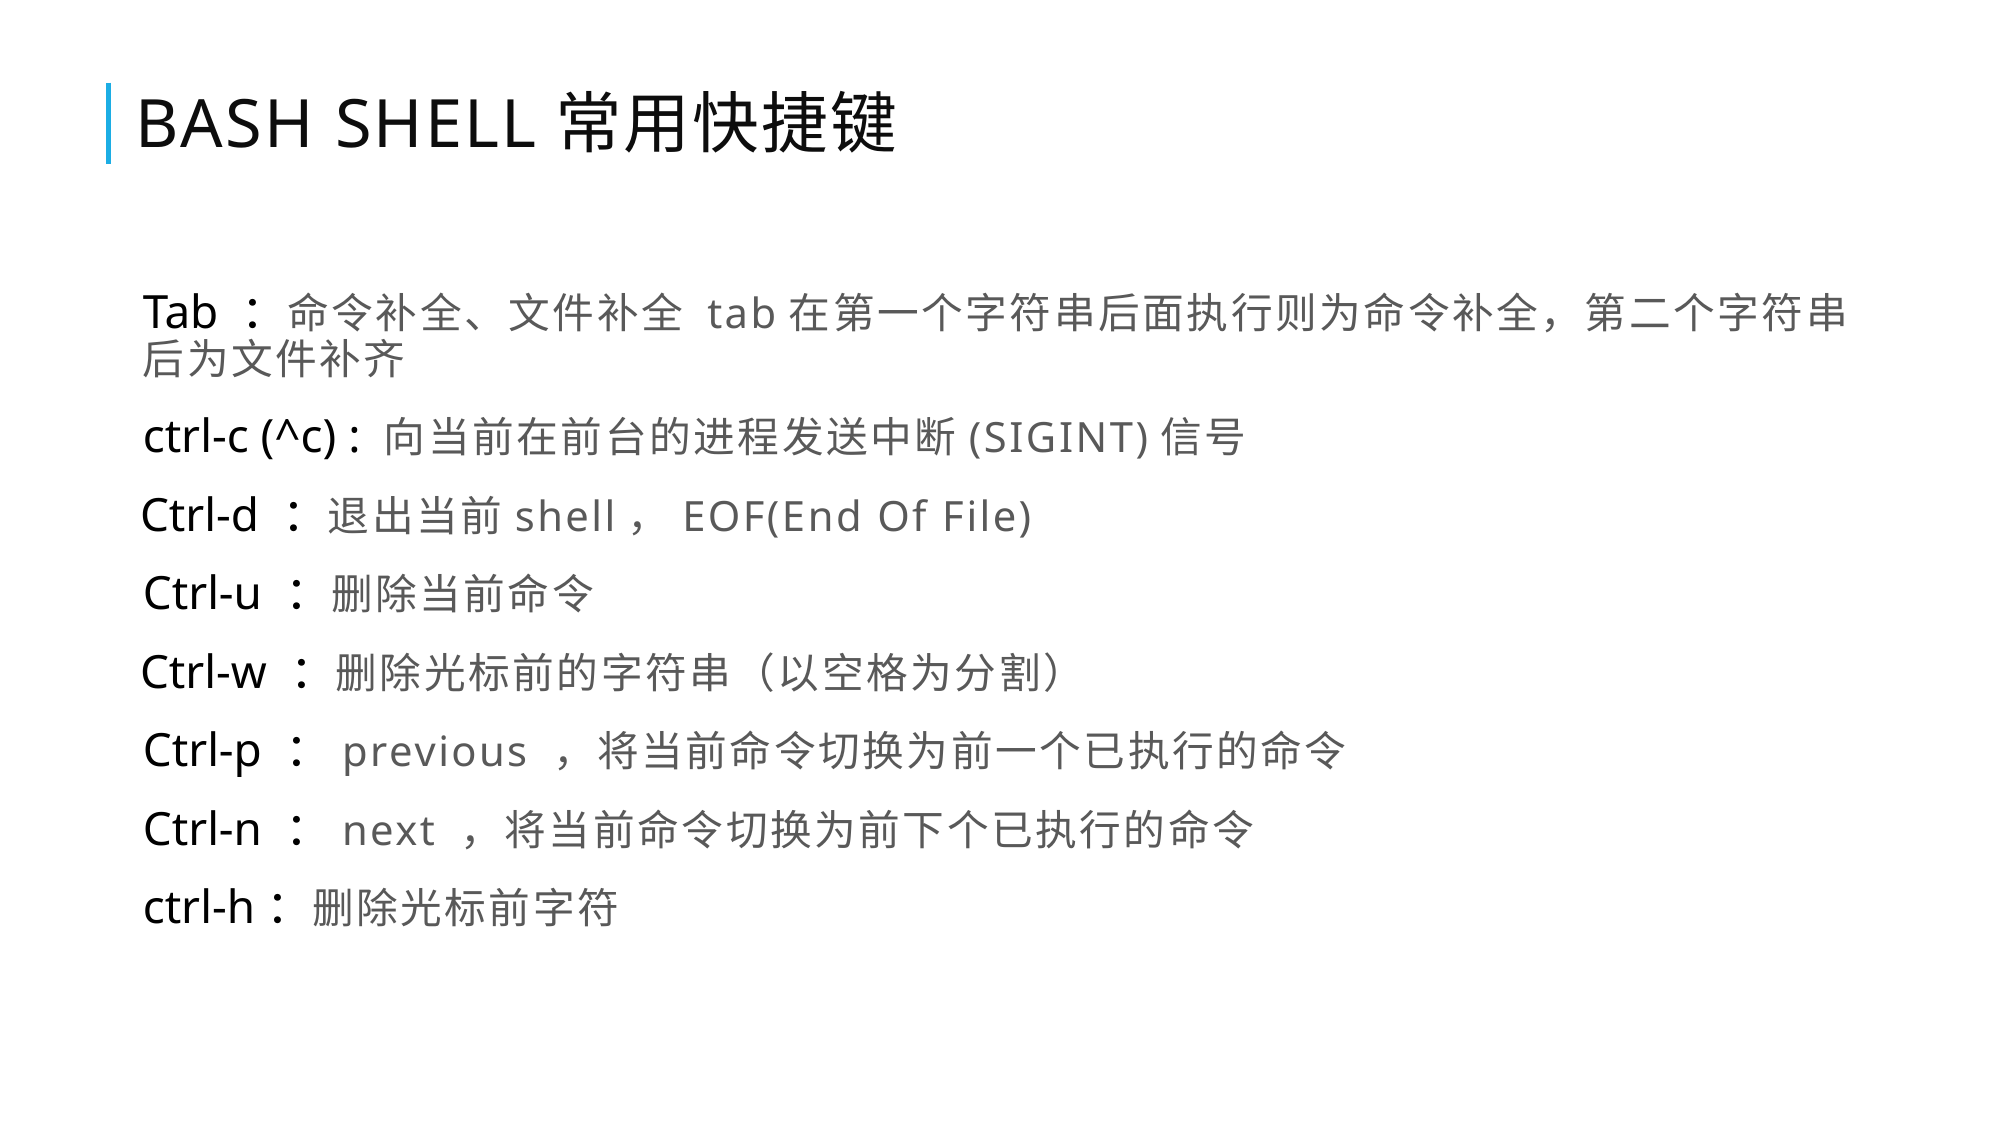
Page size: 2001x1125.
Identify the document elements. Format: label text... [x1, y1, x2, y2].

list Tab ：命令补全、文件补全 tab在第一个字符串后面执行则为命令补全，第二个字符串后为文件补齐 ctrl-c (^c) : 向当前在前台的进程发送中断(SIGINT)信号 Ctrl-d ：退出当前shell，EOF(End Of File) Ctrl-u ：删除当前命令 Ctrl-w ：删除光标前的字符串（以空格为分割） Ctrl-p ：previous ，将当前命令切换为前一个已执行的命令 Ctrl-n ：next ，将当前命令切换为前下个已执行的命令 ctrl-h：删除光标前字符 [120, 281, 1900, 981]
title Bash Shell常用快捷键 [120, 77, 1010, 180]
